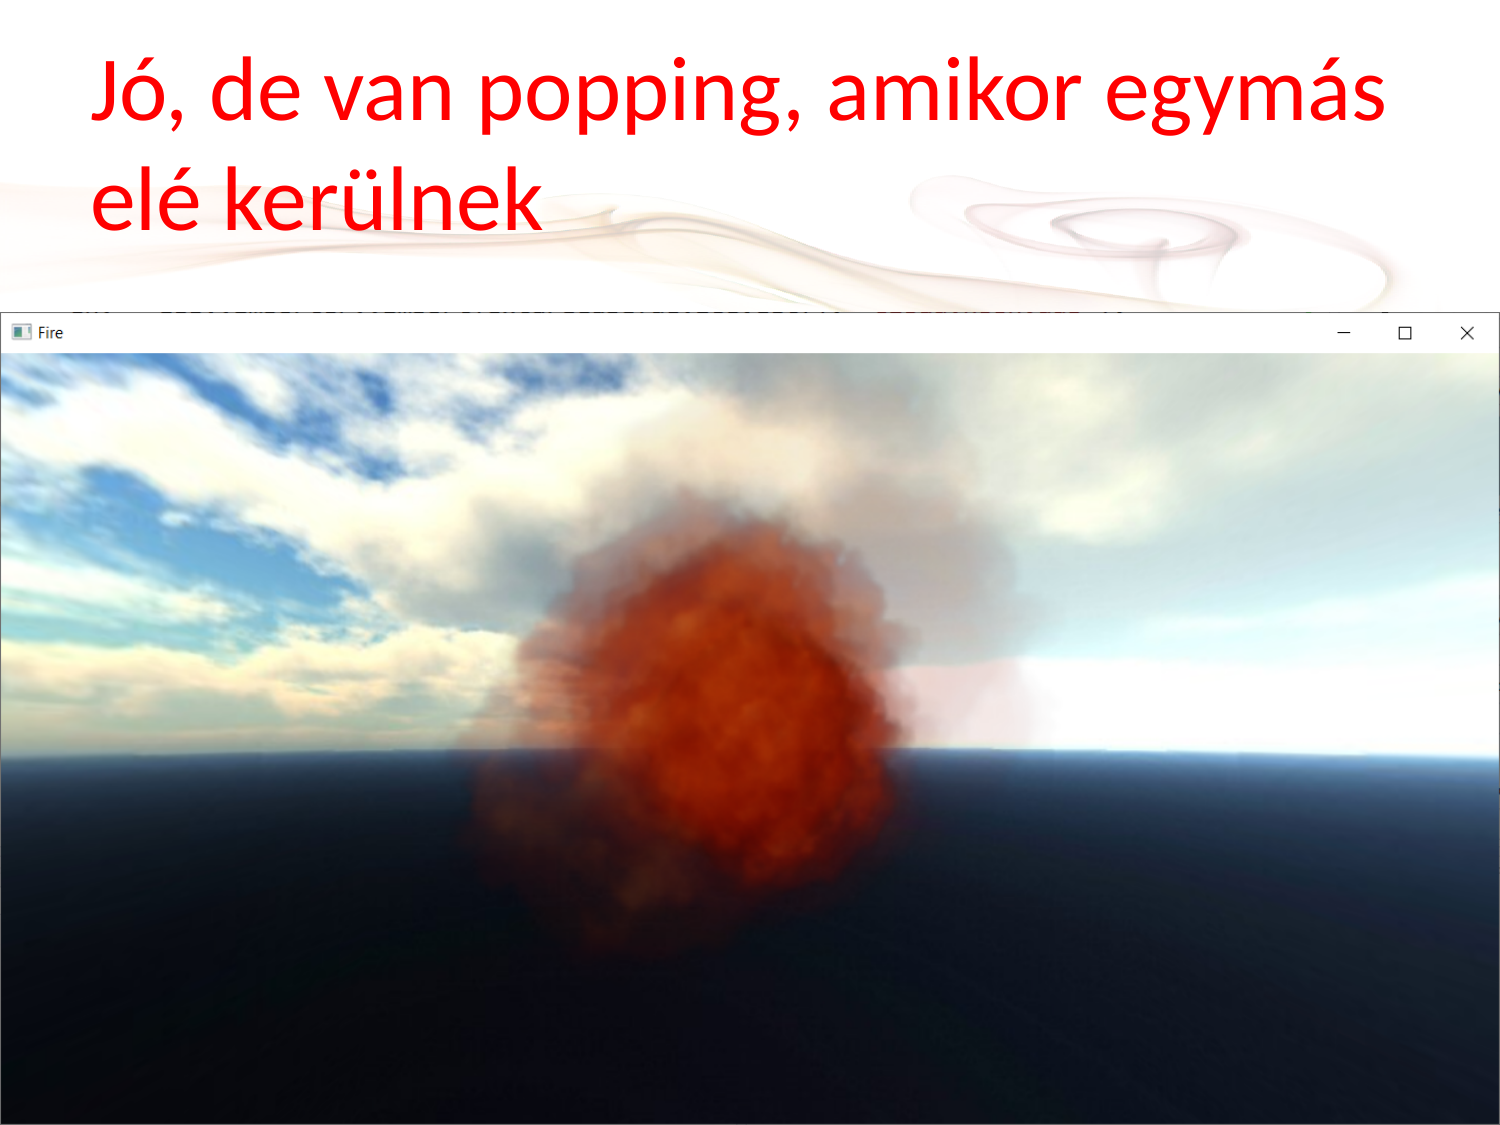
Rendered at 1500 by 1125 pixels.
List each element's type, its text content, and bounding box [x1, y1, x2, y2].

picture [0, 312, 1500, 1125]
title Jó, de van popping, amikor egymás elé kerülnek [75, 45, 1425, 233]
